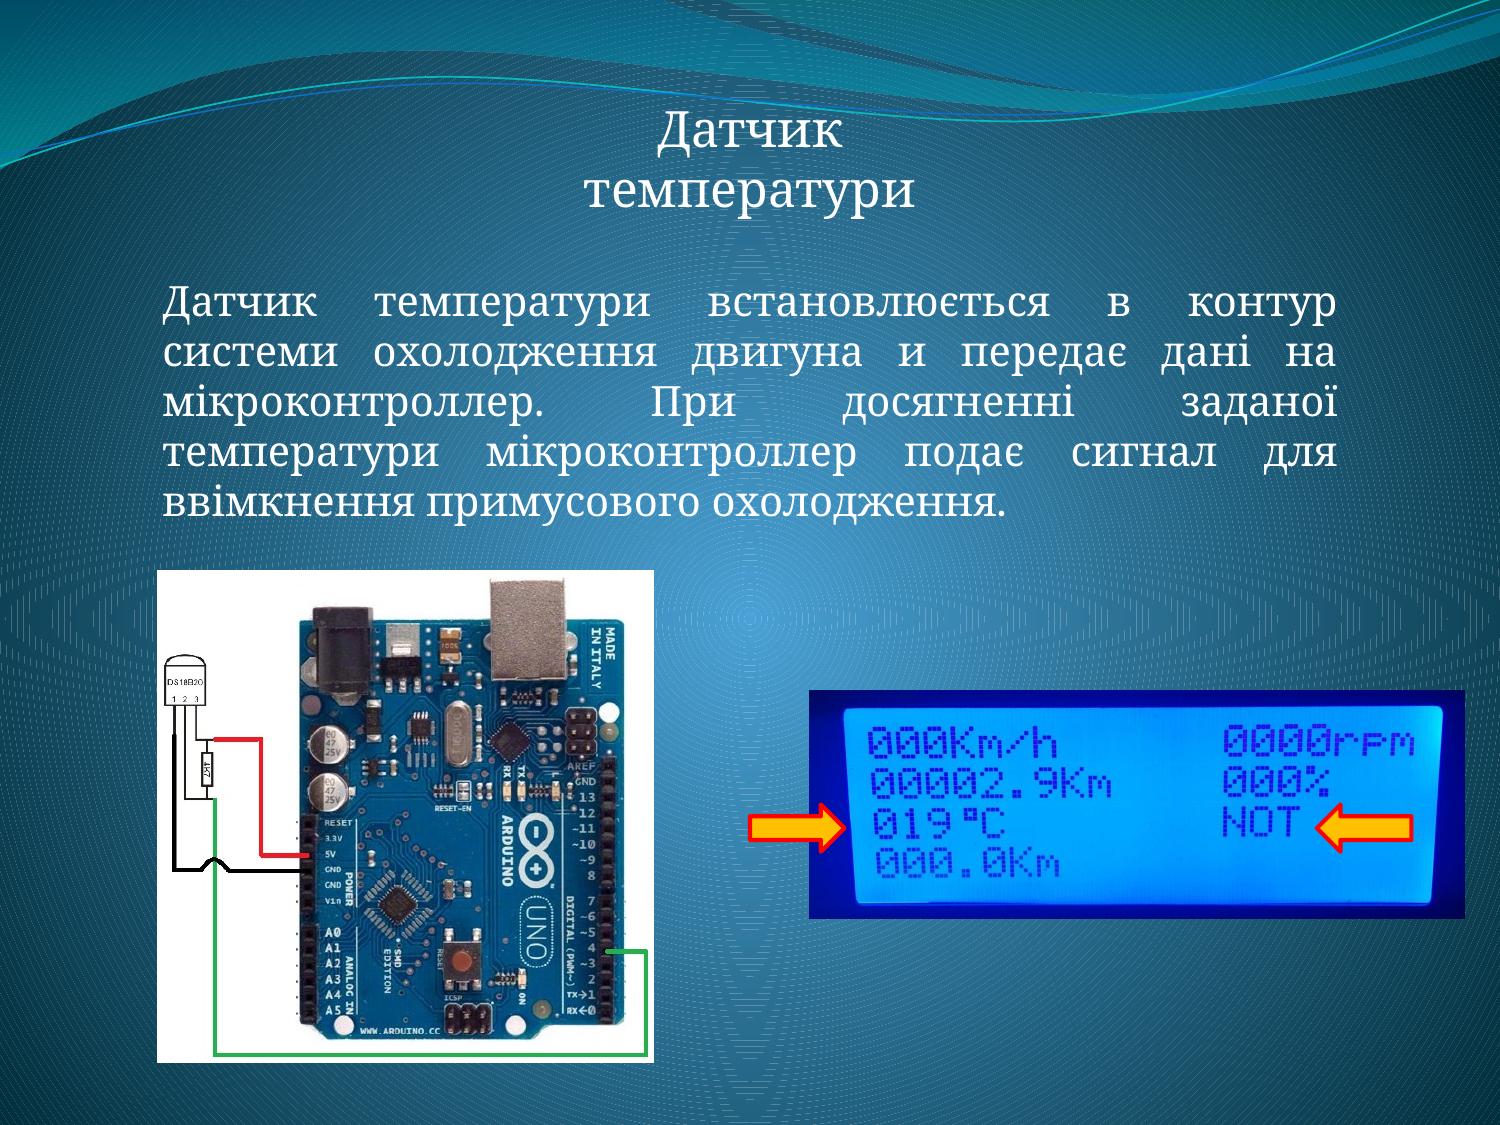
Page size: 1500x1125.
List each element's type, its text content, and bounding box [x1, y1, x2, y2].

picture [156, 570, 654, 1063]
picture [808, 690, 1466, 919]
text_box [747, 814, 801, 843]
text_box Датчик температури встановлюється в контур системи охолодження двигуна и передає дані на мікроконтроллер. При досягненні заданої температури мікроконтроллер подає сигнал для ввімкнення примусового охолодження. [147, 267, 1353, 532]
text_box Датчик температури [475, 89, 1025, 225]
